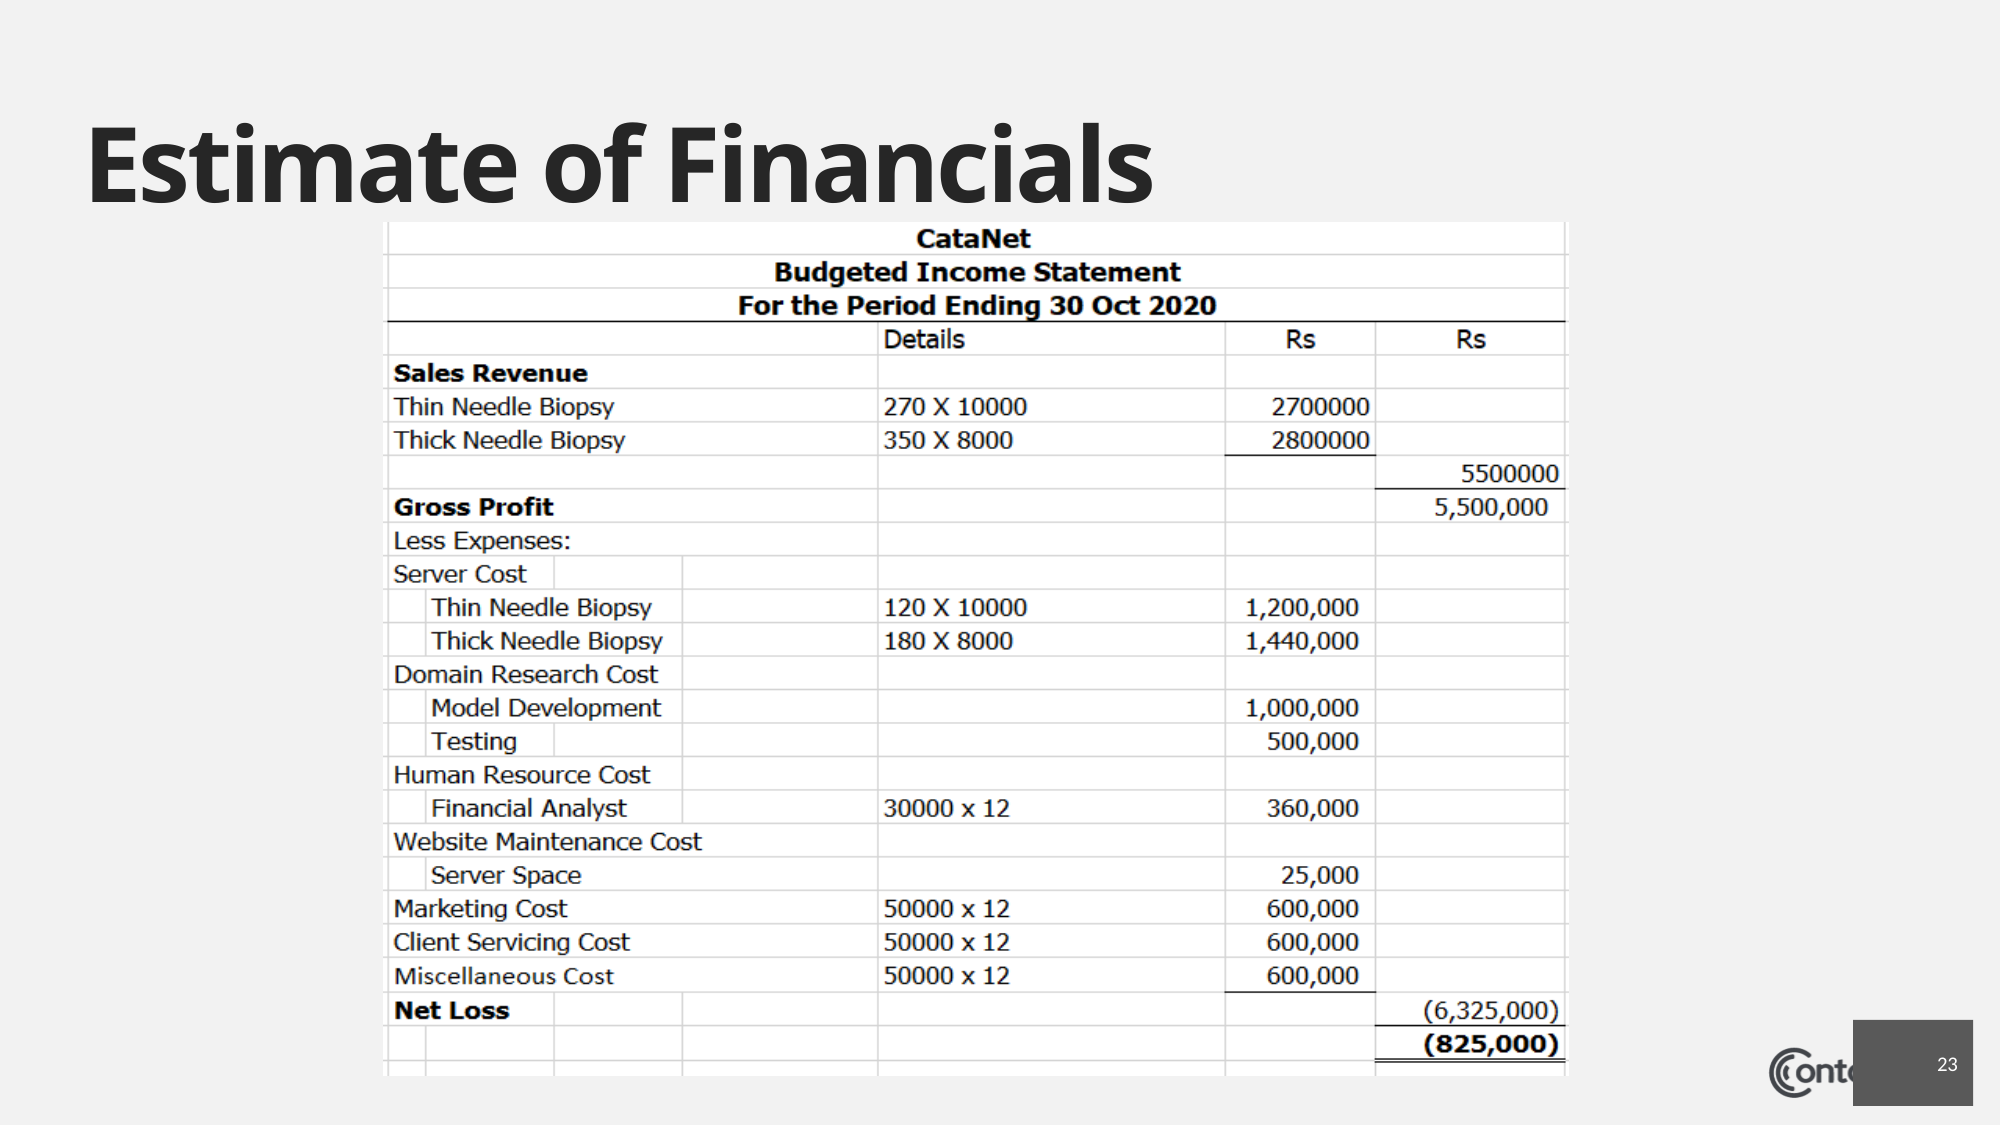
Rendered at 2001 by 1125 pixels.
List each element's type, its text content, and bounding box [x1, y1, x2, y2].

picture [383, 222, 1569, 1077]
title Estimate of Financials [68, 97, 1932, 223]
slide_number 23 [1853, 1019, 1974, 1106]
